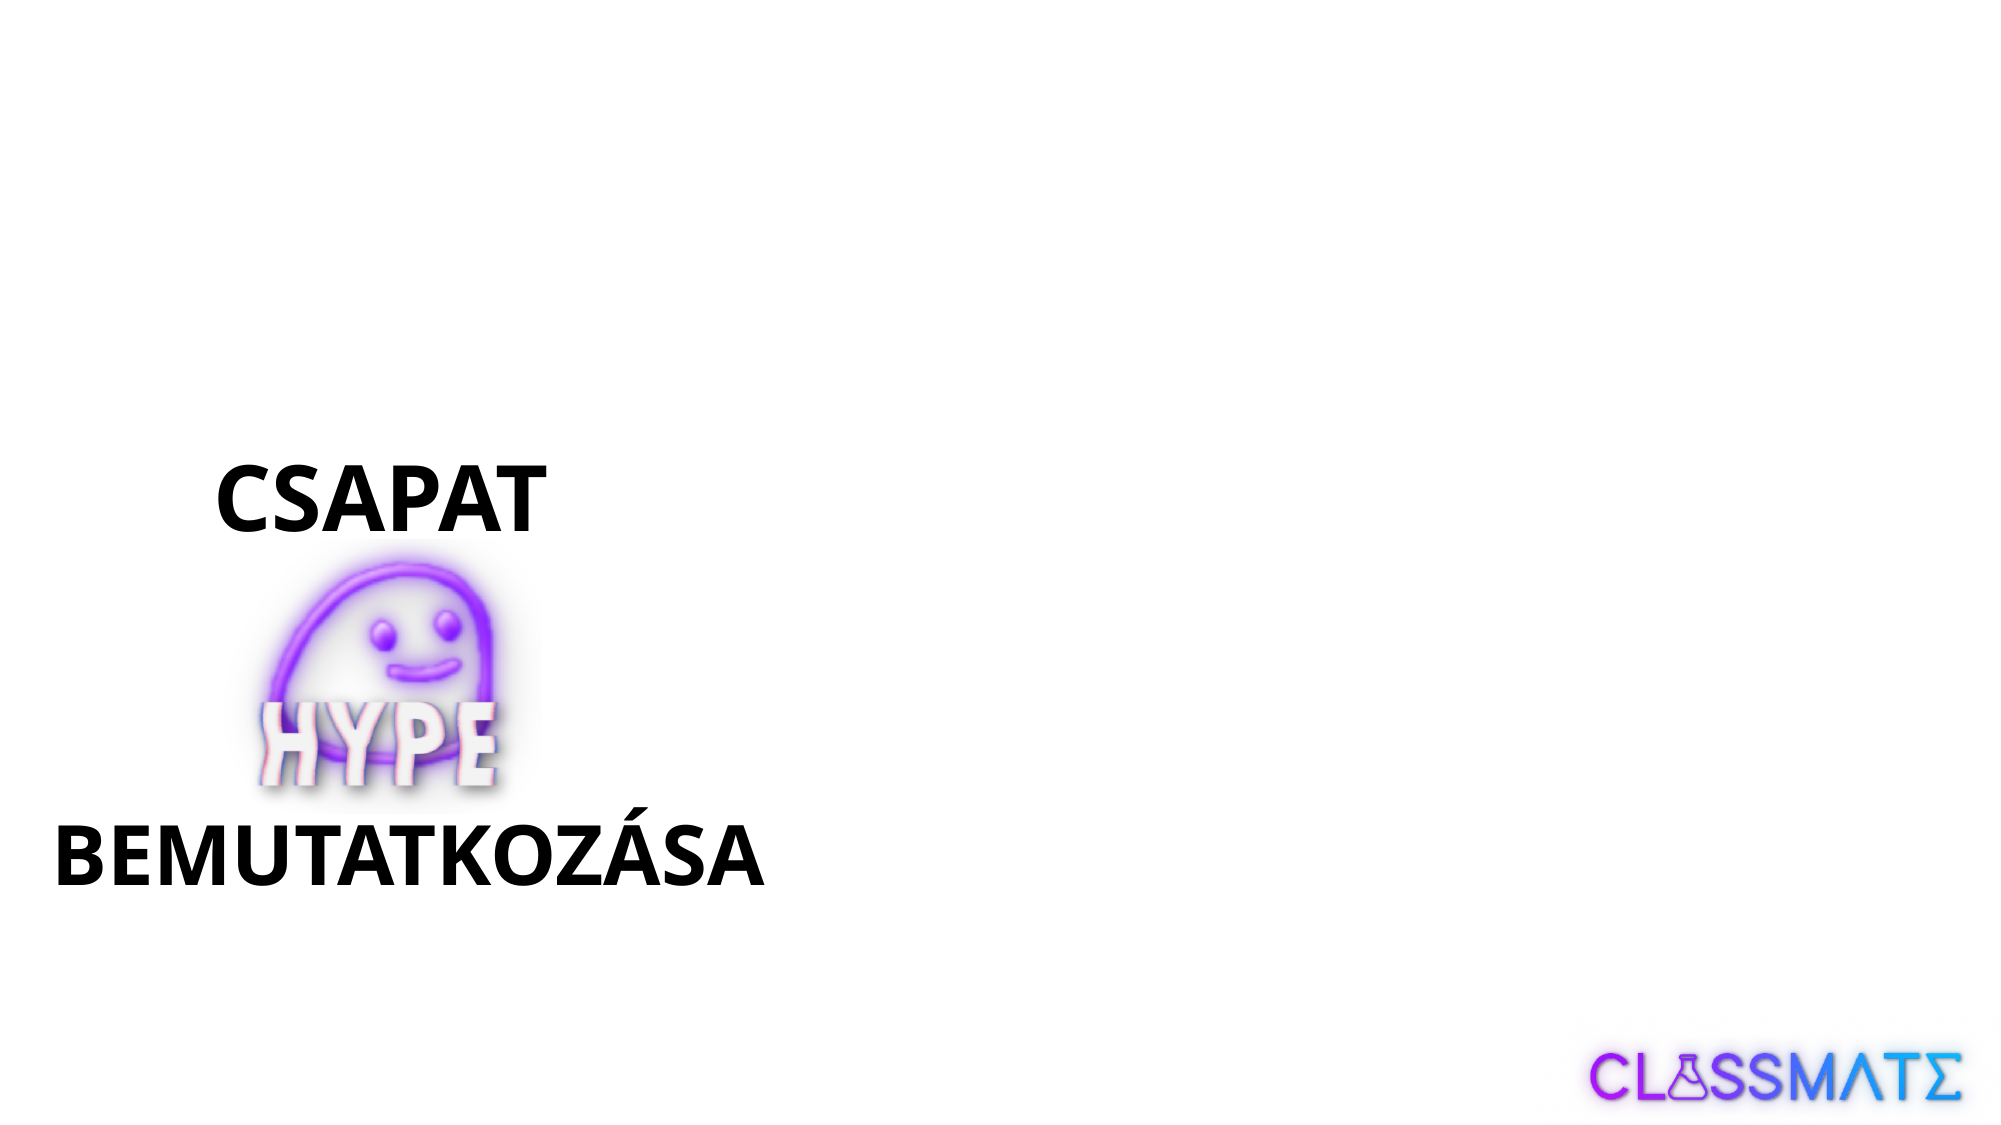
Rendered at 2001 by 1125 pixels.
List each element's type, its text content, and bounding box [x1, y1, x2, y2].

picture [1532, 1008, 2001, 1125]
text_box BEMUTATKOZÁSA [0, 770, 816, 934]
picture [220, 539, 542, 814]
title CSAPAT [0, 378, 762, 626]
